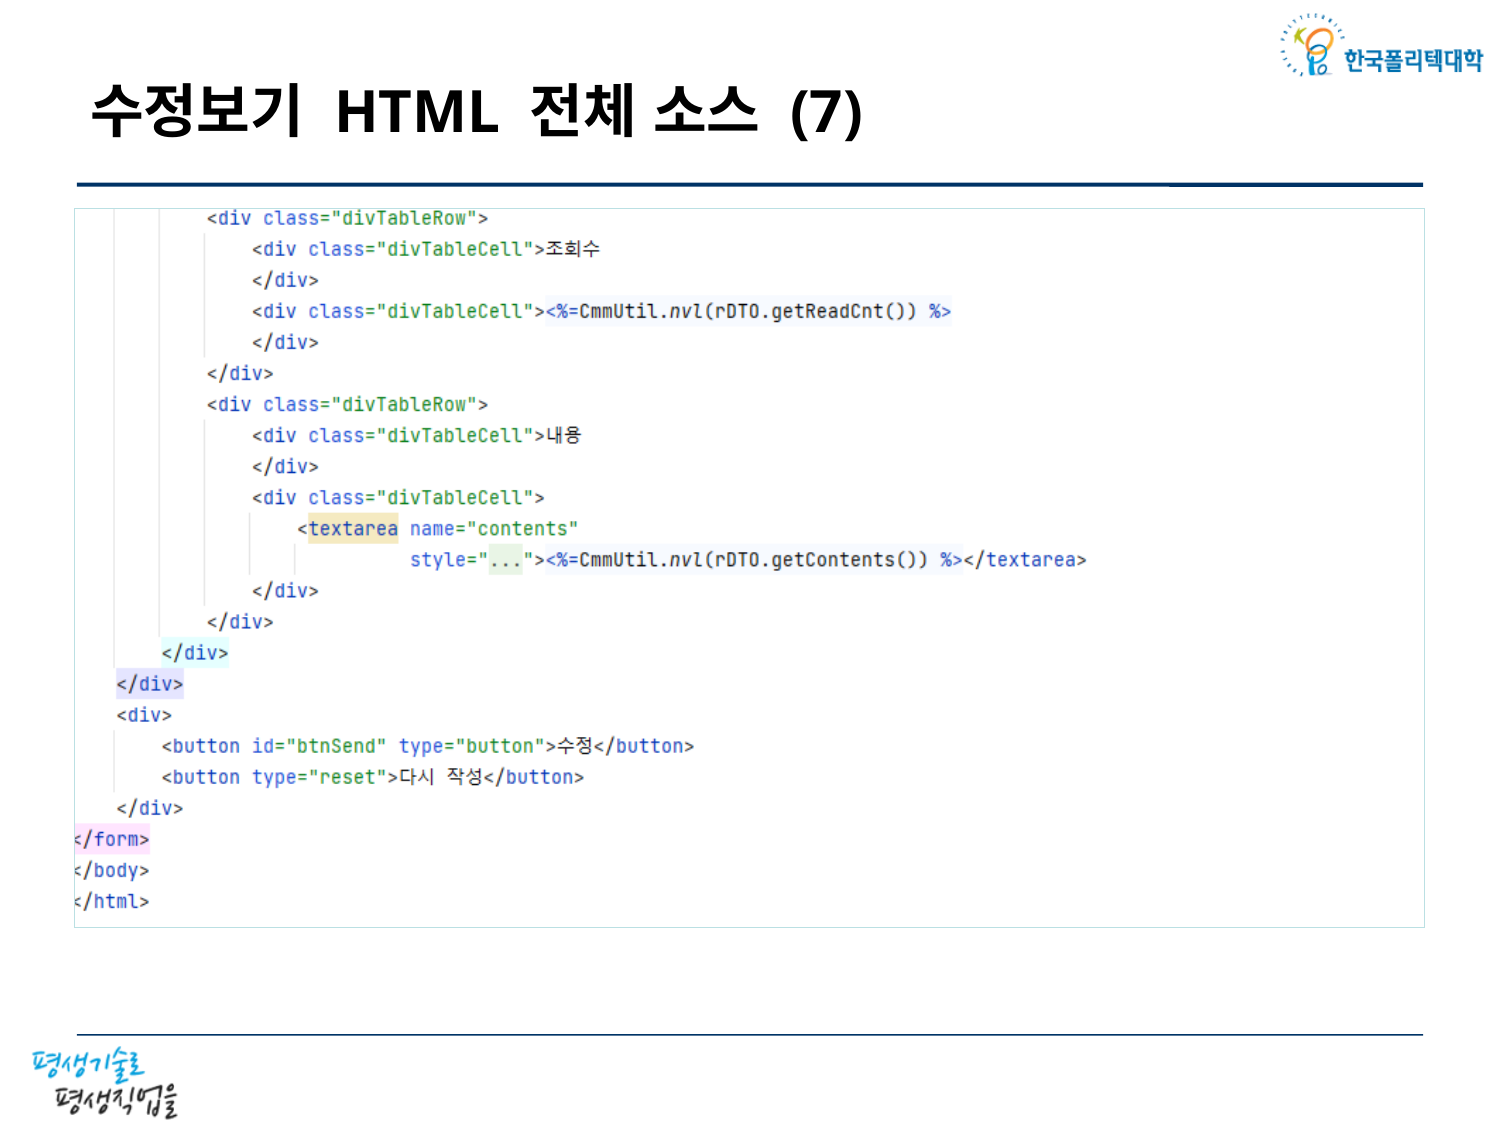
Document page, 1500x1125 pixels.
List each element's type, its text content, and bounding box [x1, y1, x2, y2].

title 수정보기 HTML 전체 소스 (7) [74, 44, 1426, 173]
picture [17, 1039, 226, 1122]
picture [74, 207, 1426, 928]
picture [1275, 6, 1489, 84]
